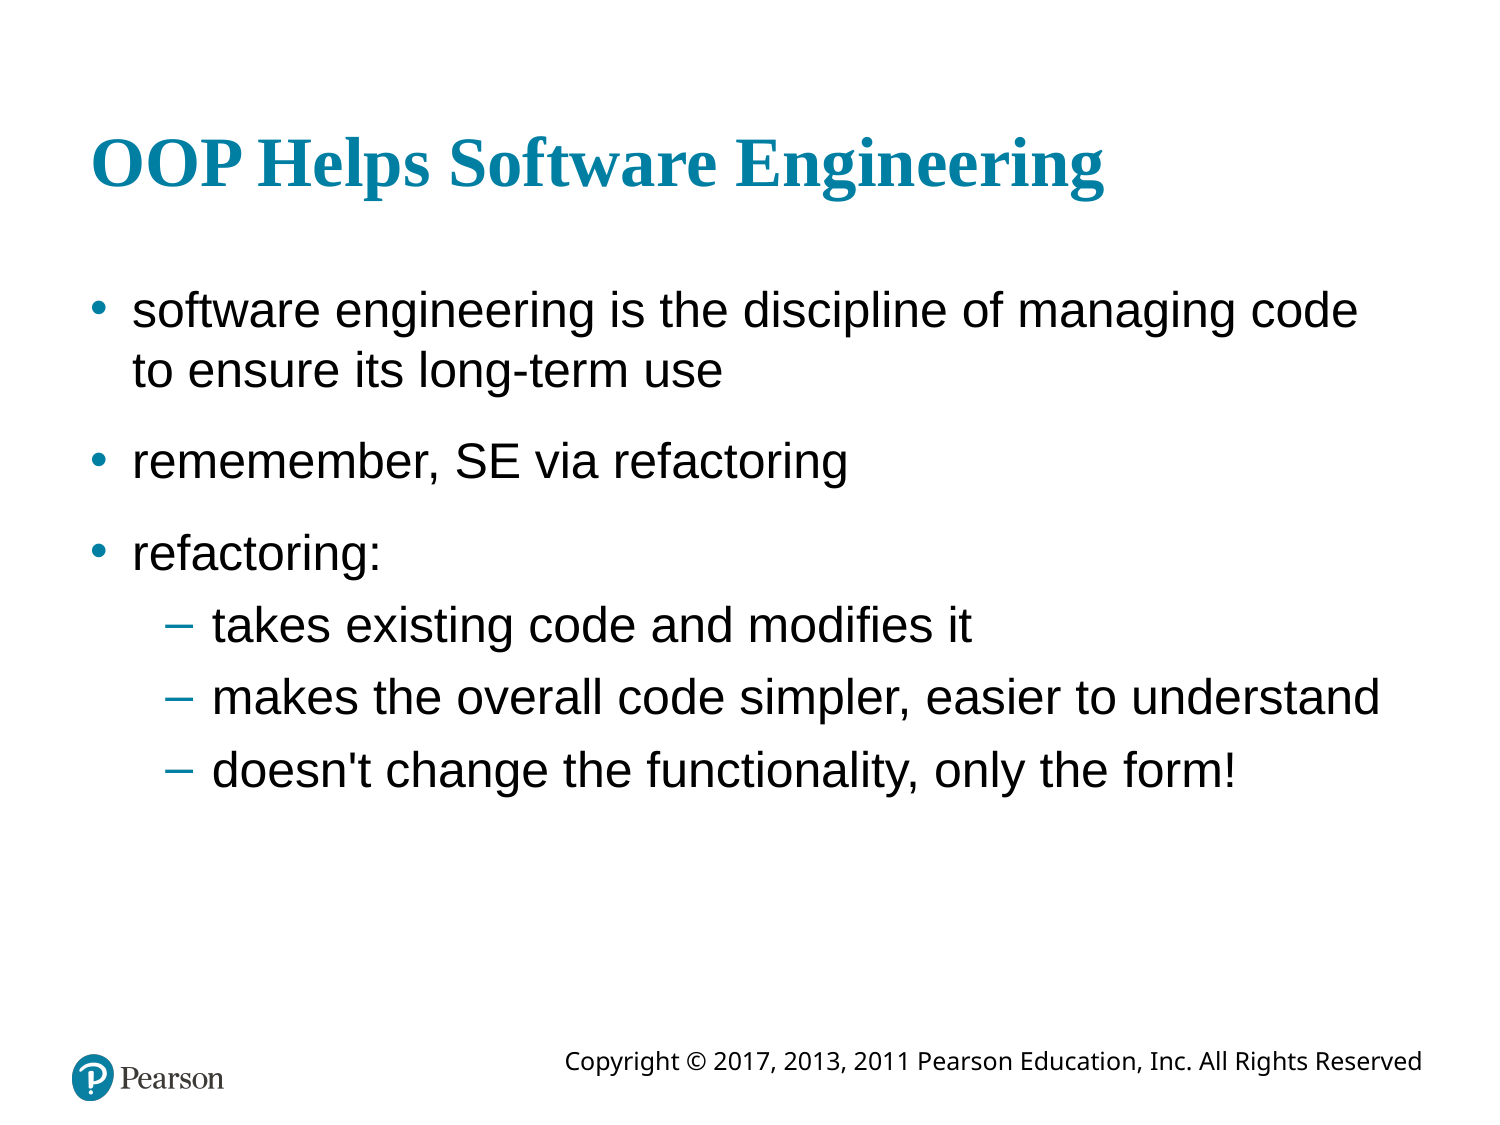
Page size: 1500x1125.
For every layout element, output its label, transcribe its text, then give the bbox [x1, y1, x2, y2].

picture [72, 1087, 83, 1101]
title O O P Helps Software Engineering [75, 35, 1425, 216]
picture [80, 1063, 106, 1088]
picture [98, 1054, 224, 1101]
picture [72, 1054, 88, 1070]
list software engineering is the discipline of managing code to ensure its long-term use rememember, SE via refactoring refactoring: takes existing code and modifies it makes the overall code simpler, easier to understand doesn't change the functionality, only the form! [75, 262, 1425, 1005]
